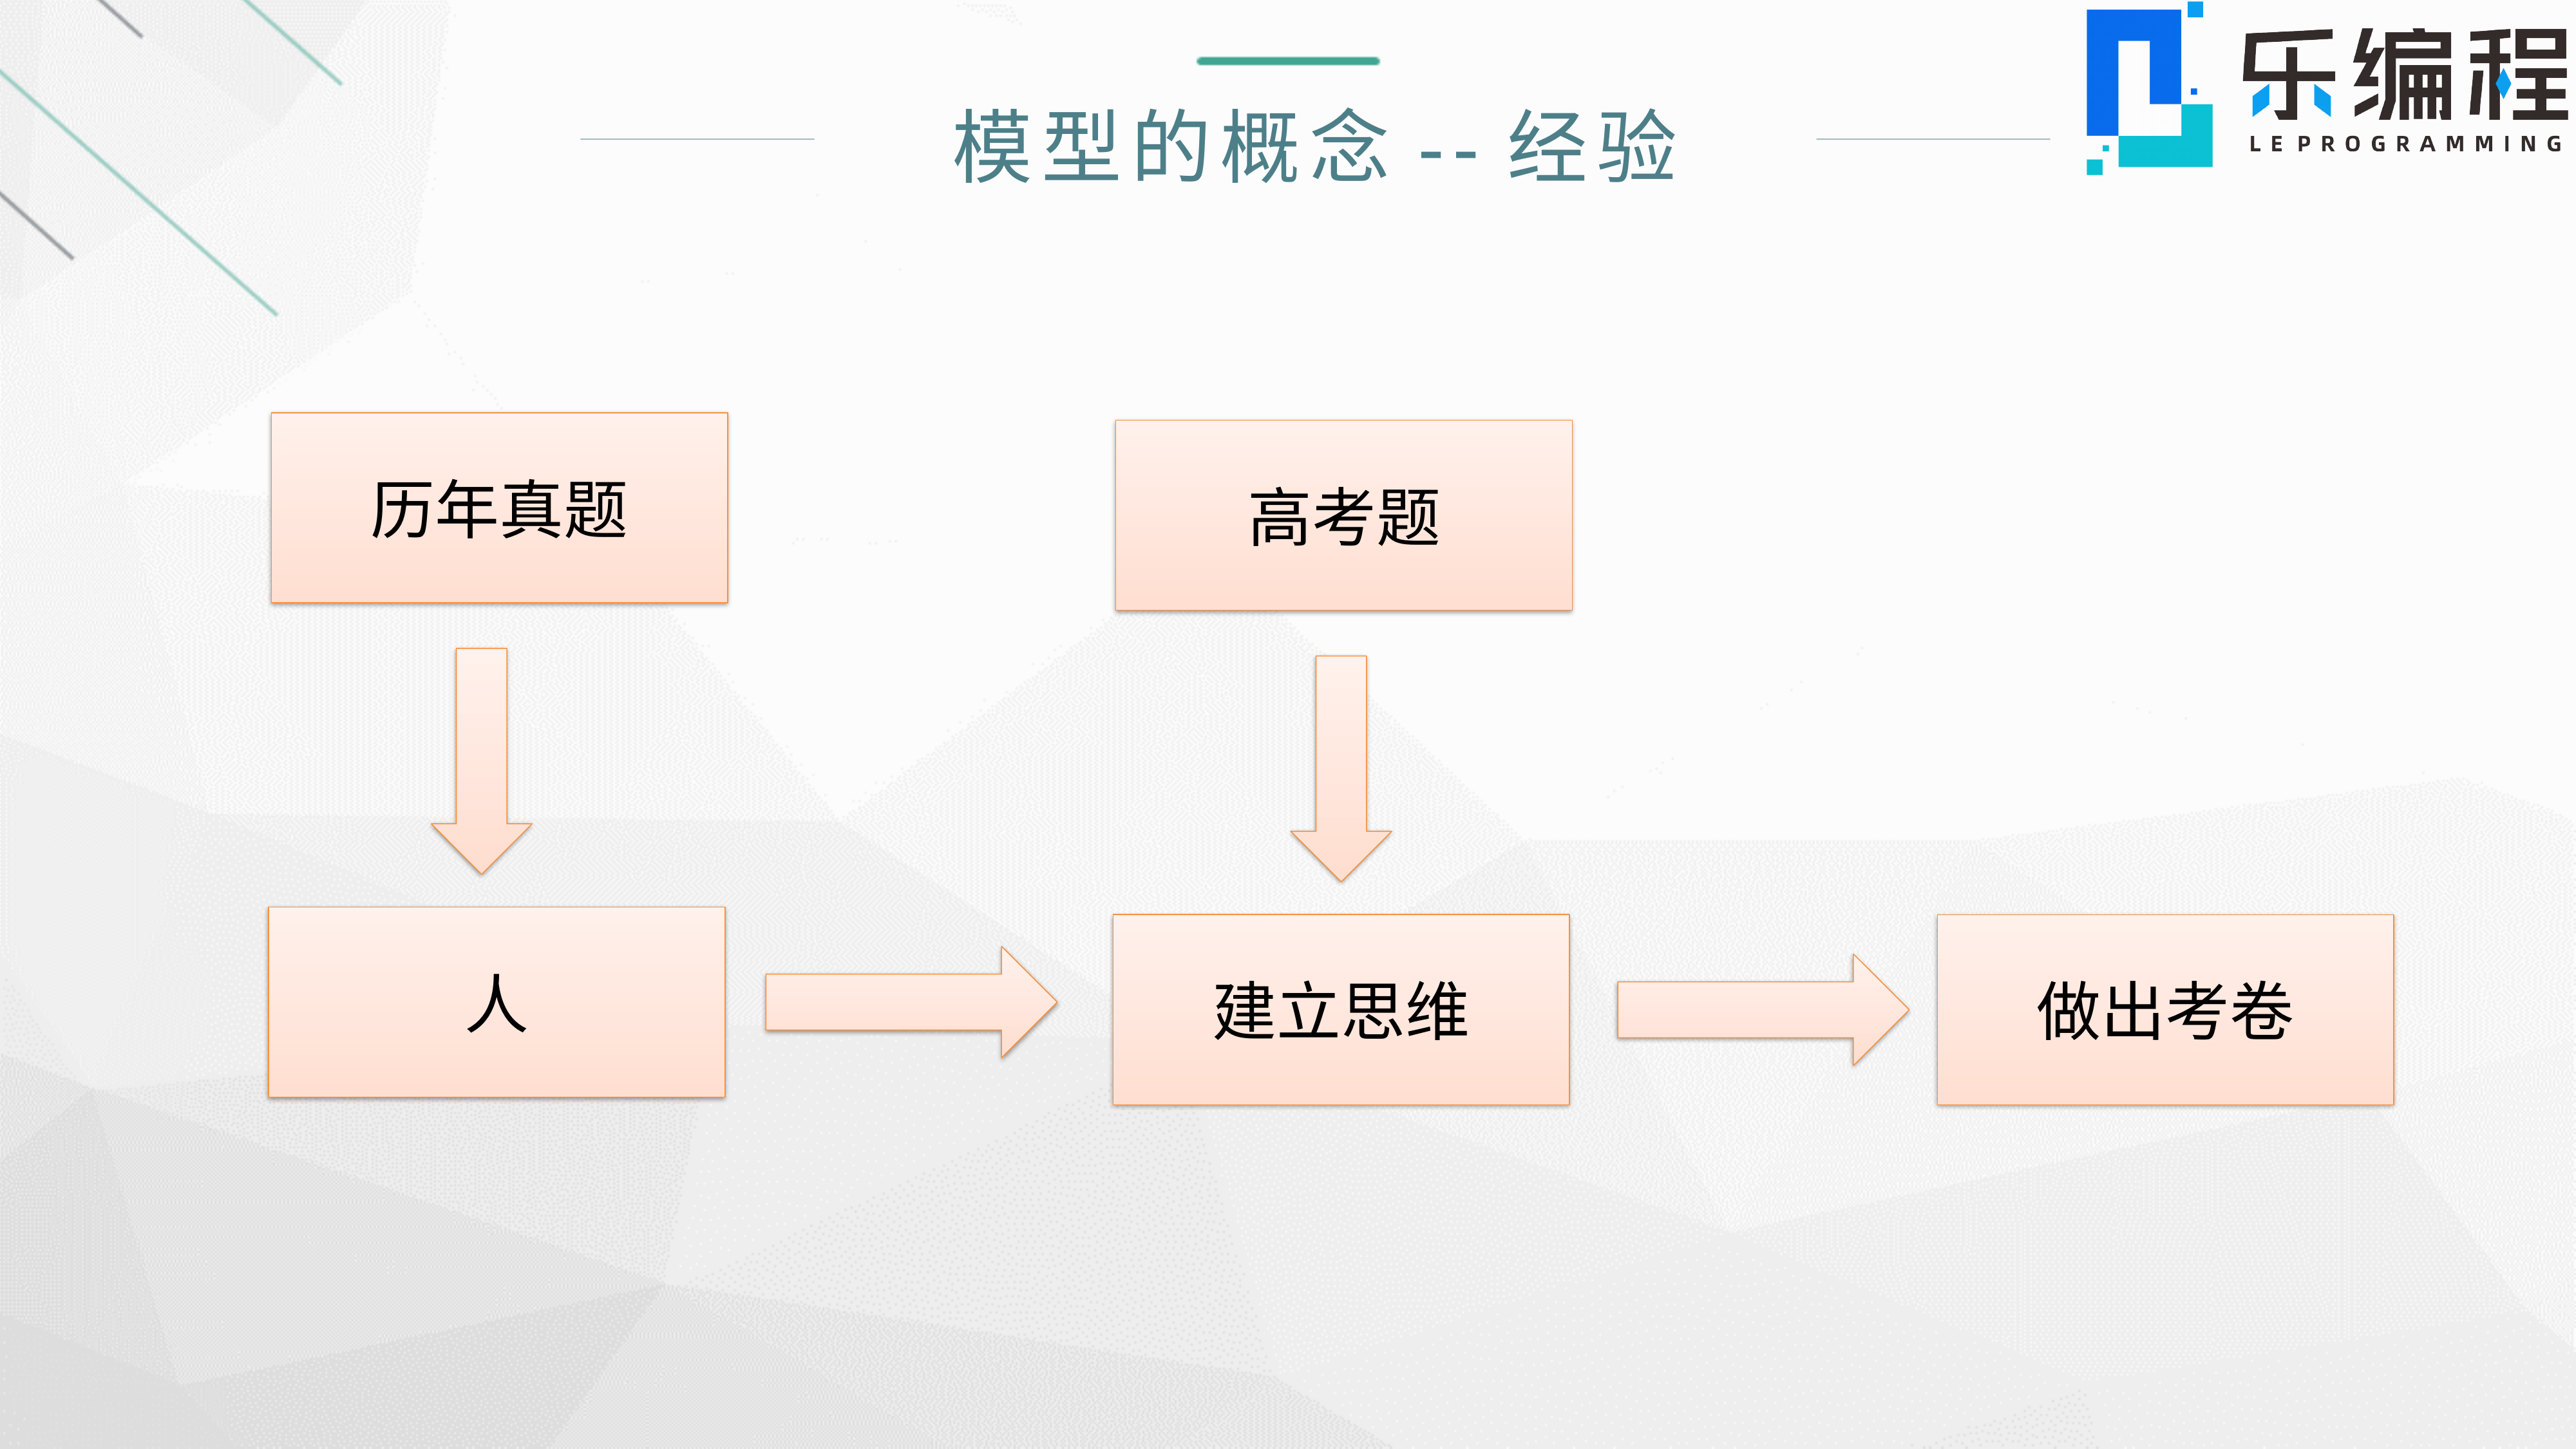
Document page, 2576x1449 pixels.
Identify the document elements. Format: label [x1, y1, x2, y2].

text_box [580, 91, 2050, 297]
picture [0, 0, 2576, 1449]
text_box [268, 412, 2394, 1105]
